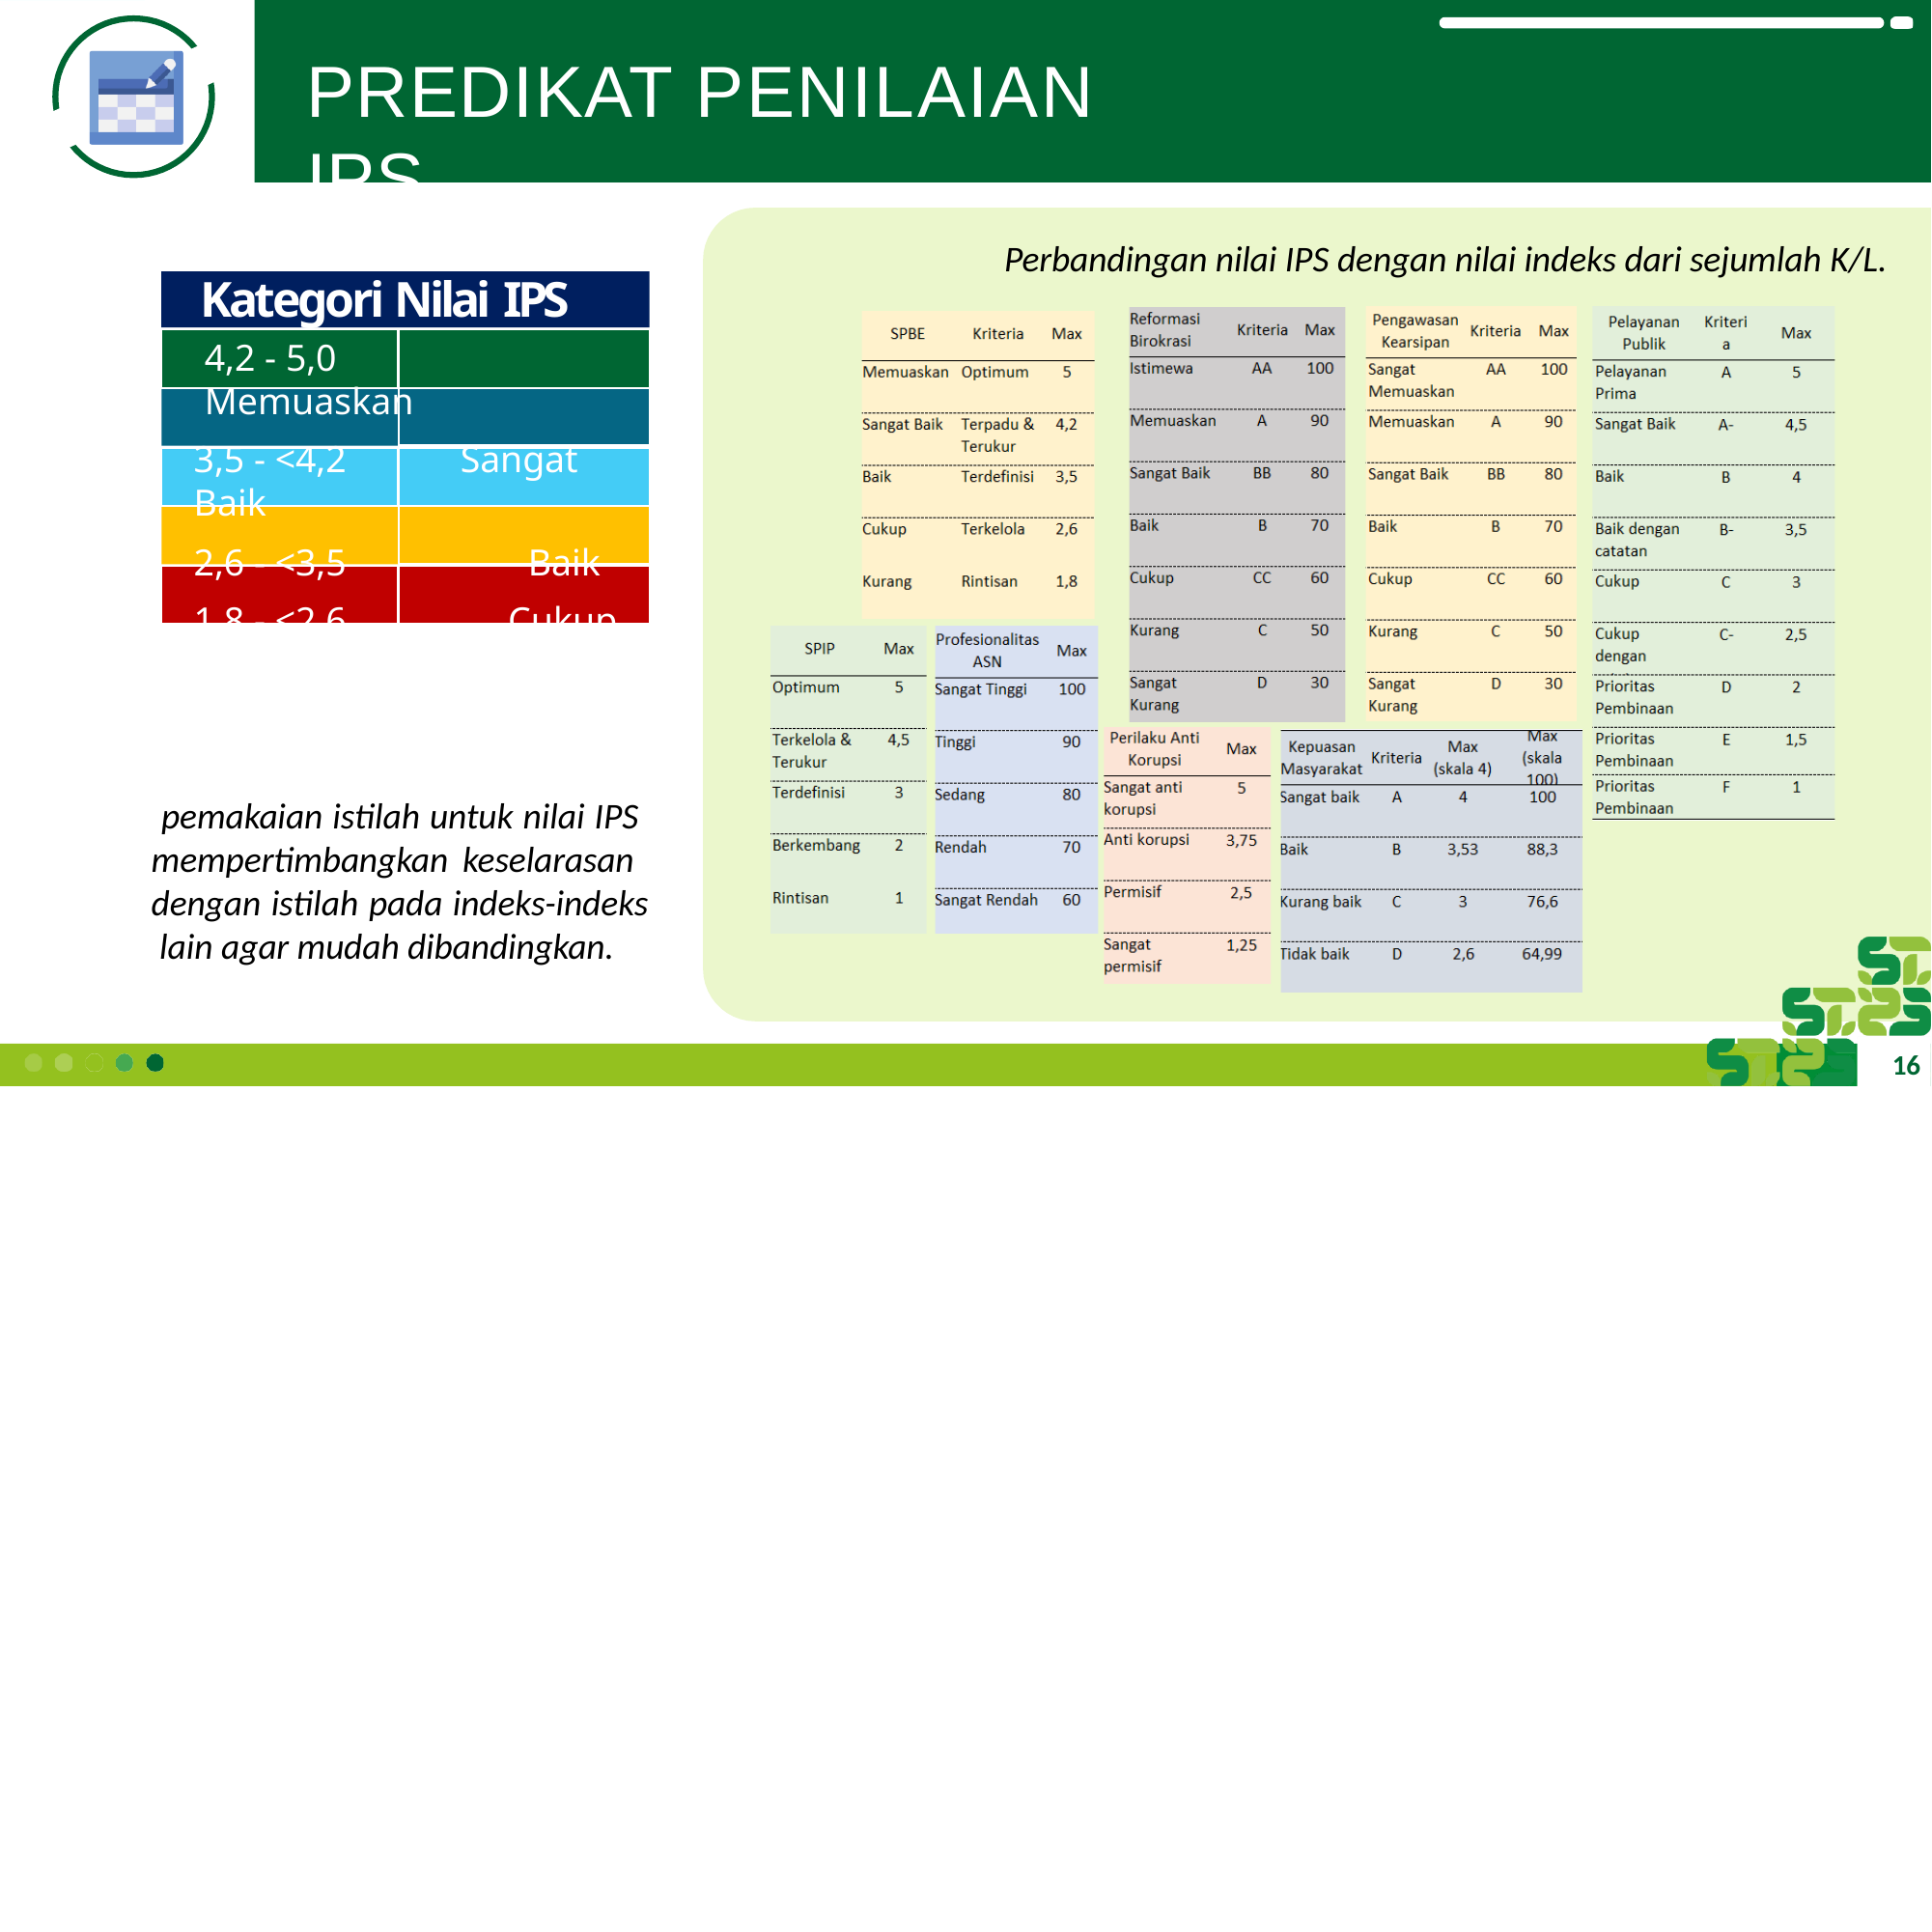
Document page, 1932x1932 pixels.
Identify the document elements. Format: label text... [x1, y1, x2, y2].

text_box Kategori Nilai IPS [161, 271, 650, 318]
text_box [0, 1043, 1931, 1087]
text_box 4,2 - 5,0 Memuaskan 3,5 - <4,2 Sangat Baik 2,6 - <3,5 Baik 1,8 - <2,6 Cukup < 1,8 Kurang pemakaian istilah untuk nilai IPS mempertimbangkan keselarasan dengan istilah pada indeks-indeks lain agar mudah dibandingkan. [149, 318, 650, 966]
text_box Perbandingan nilai IPS dengan nilai indeks dari sejumlah K/L. [1002, 233, 1898, 279]
title PREDIKAT PENILAIAN IPS [303, 194, 1235, 368]
text_box [1706, 937, 1931, 1043]
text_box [24, 14, 243, 179]
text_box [159, 327, 652, 564]
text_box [159, 564, 652, 626]
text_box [254, 0, 1931, 183]
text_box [770, 307, 1583, 994]
text_box [703, 208, 1931, 1022]
text_box [1592, 306, 1835, 821]
